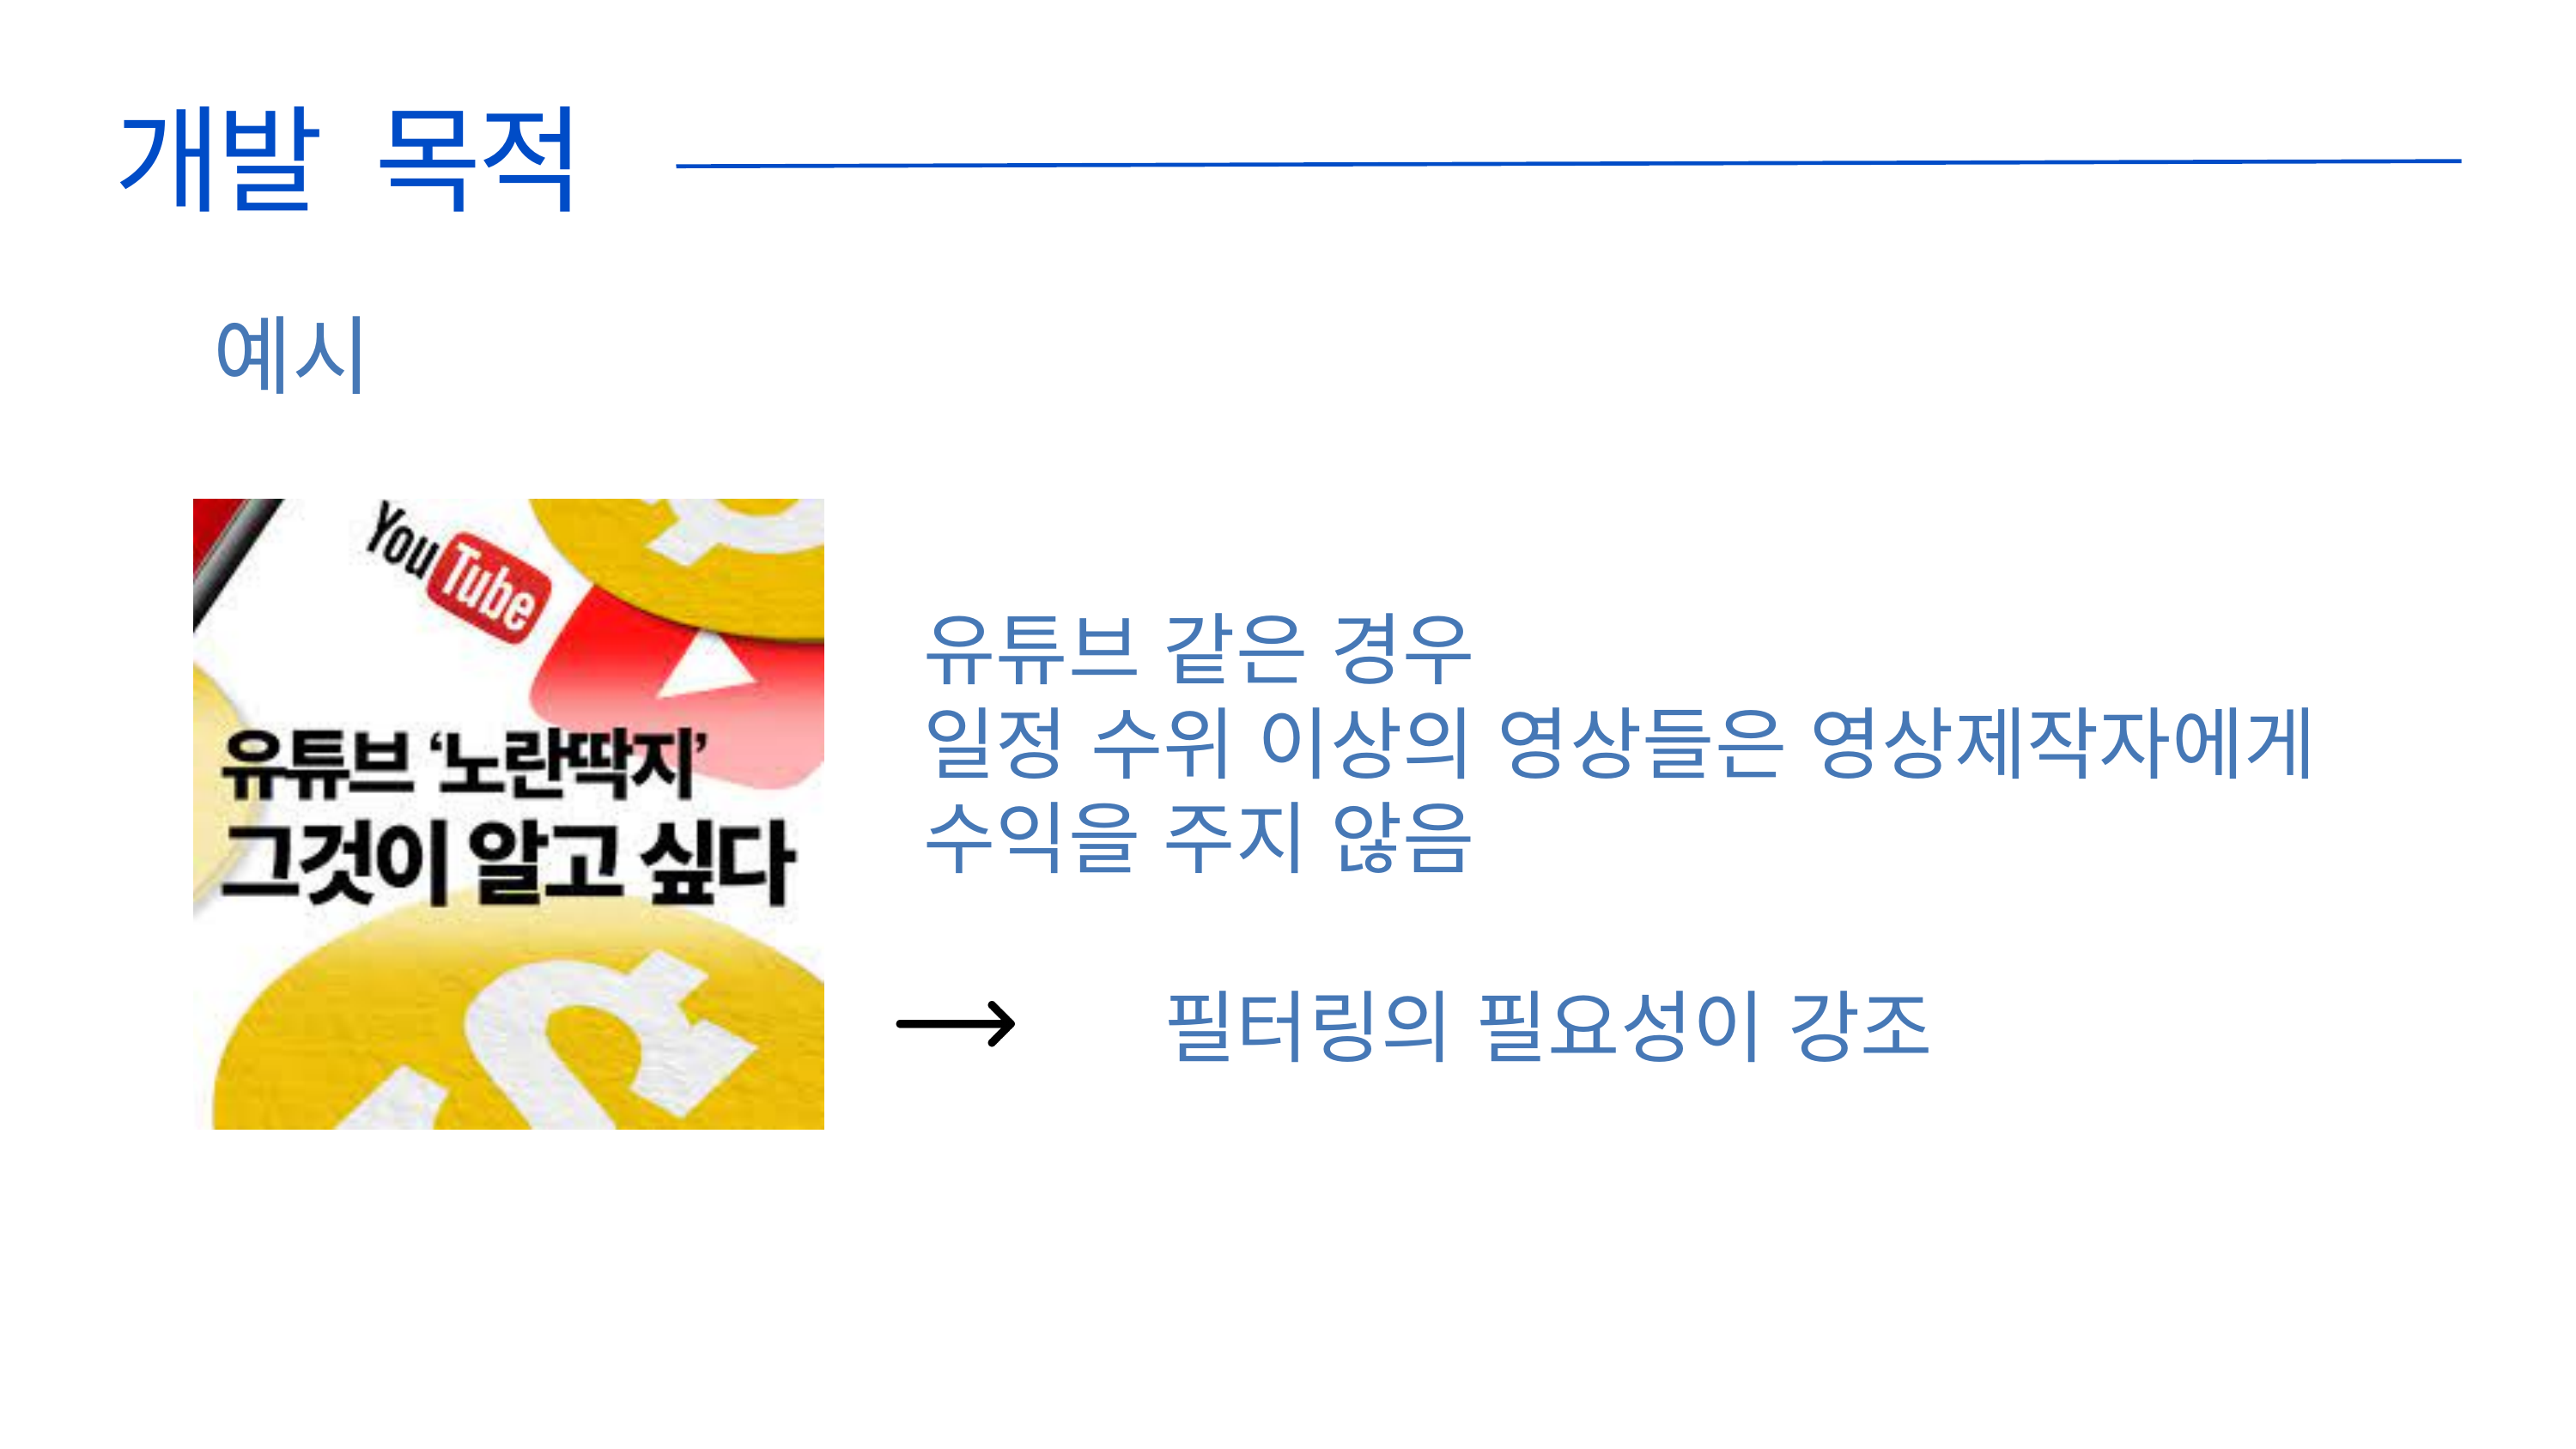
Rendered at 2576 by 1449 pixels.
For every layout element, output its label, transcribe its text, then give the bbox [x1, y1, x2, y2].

text_box 개발 목적 [114, 92, 1508, 227]
text_box 예시 [201, 294, 385, 411]
text_box 유튜브 같은 경우 일정 수위 이상의 영상들은 영상제작자에게 수익을 주지 않음 필터링의 필요성이 강조 [910, 499, 2354, 1078]
picture [890, 959, 1020, 1088]
picture [192, 499, 824, 1130]
